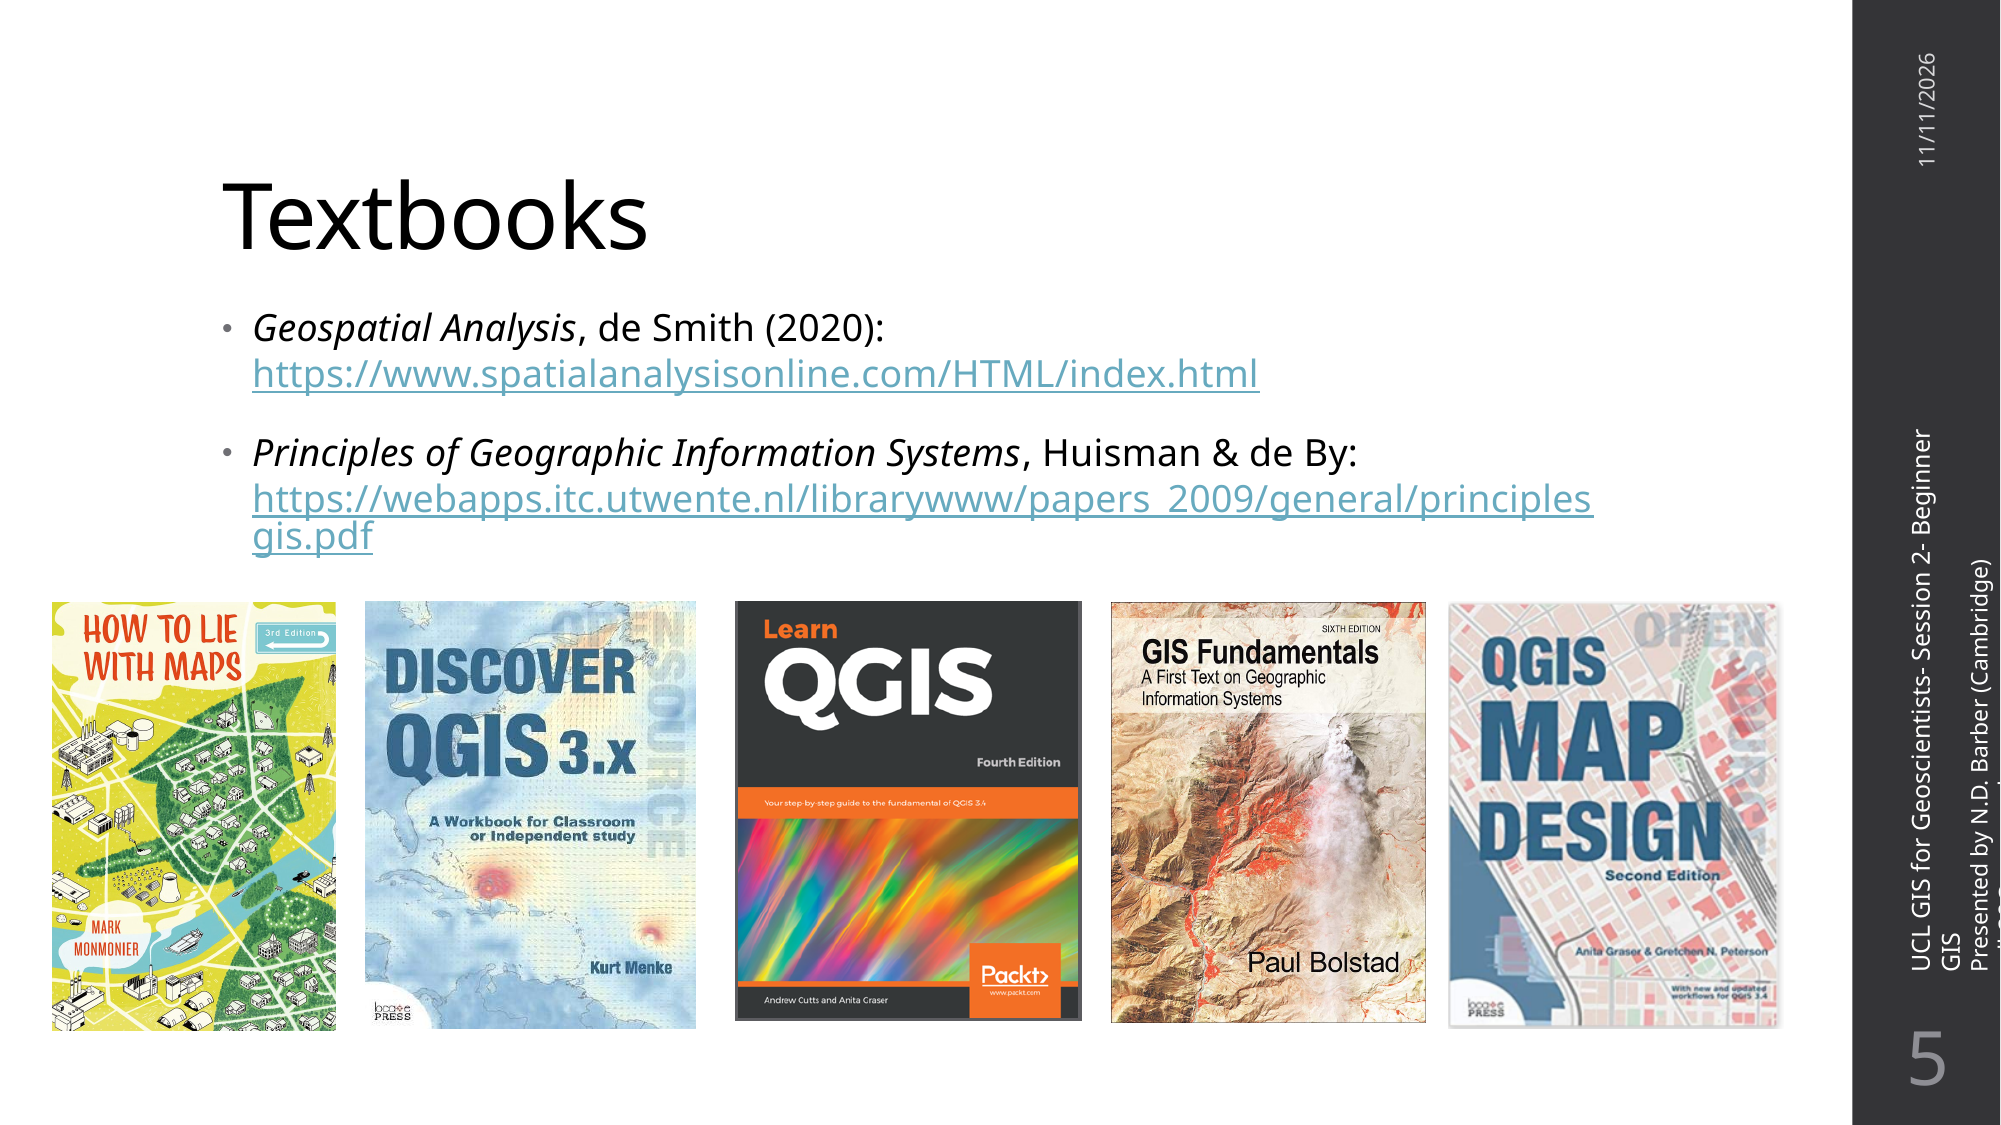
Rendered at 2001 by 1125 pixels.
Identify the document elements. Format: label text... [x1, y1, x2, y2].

slide_number 4 [1852, 1012, 2000, 1110]
picture [734, 600, 1082, 1022]
list Geospatial Analysis, de Smith (2020): https://www.spatialanalysisonline.com/HTML/index.html Principles of Geographic Information Systems, Huisman & de By: https://webapps.itc.utwente.nl/librarywww/papers_2009/general/principlesgis.pdf [206, 299, 1617, 542]
picture [364, 600, 696, 1030]
title Textbooks [206, 60, 1797, 278]
picture [1448, 600, 1784, 1030]
footer UCL GIS for Geoscientists- Session 2- Beginner GIS Presented by N.D. Barber (Cambridge) ndb38@cam.ac.uk [1897, 400, 1958, 988]
picture [51, 602, 336, 1031]
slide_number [1897, 37, 1958, 351]
picture [1110, 602, 1426, 1023]
